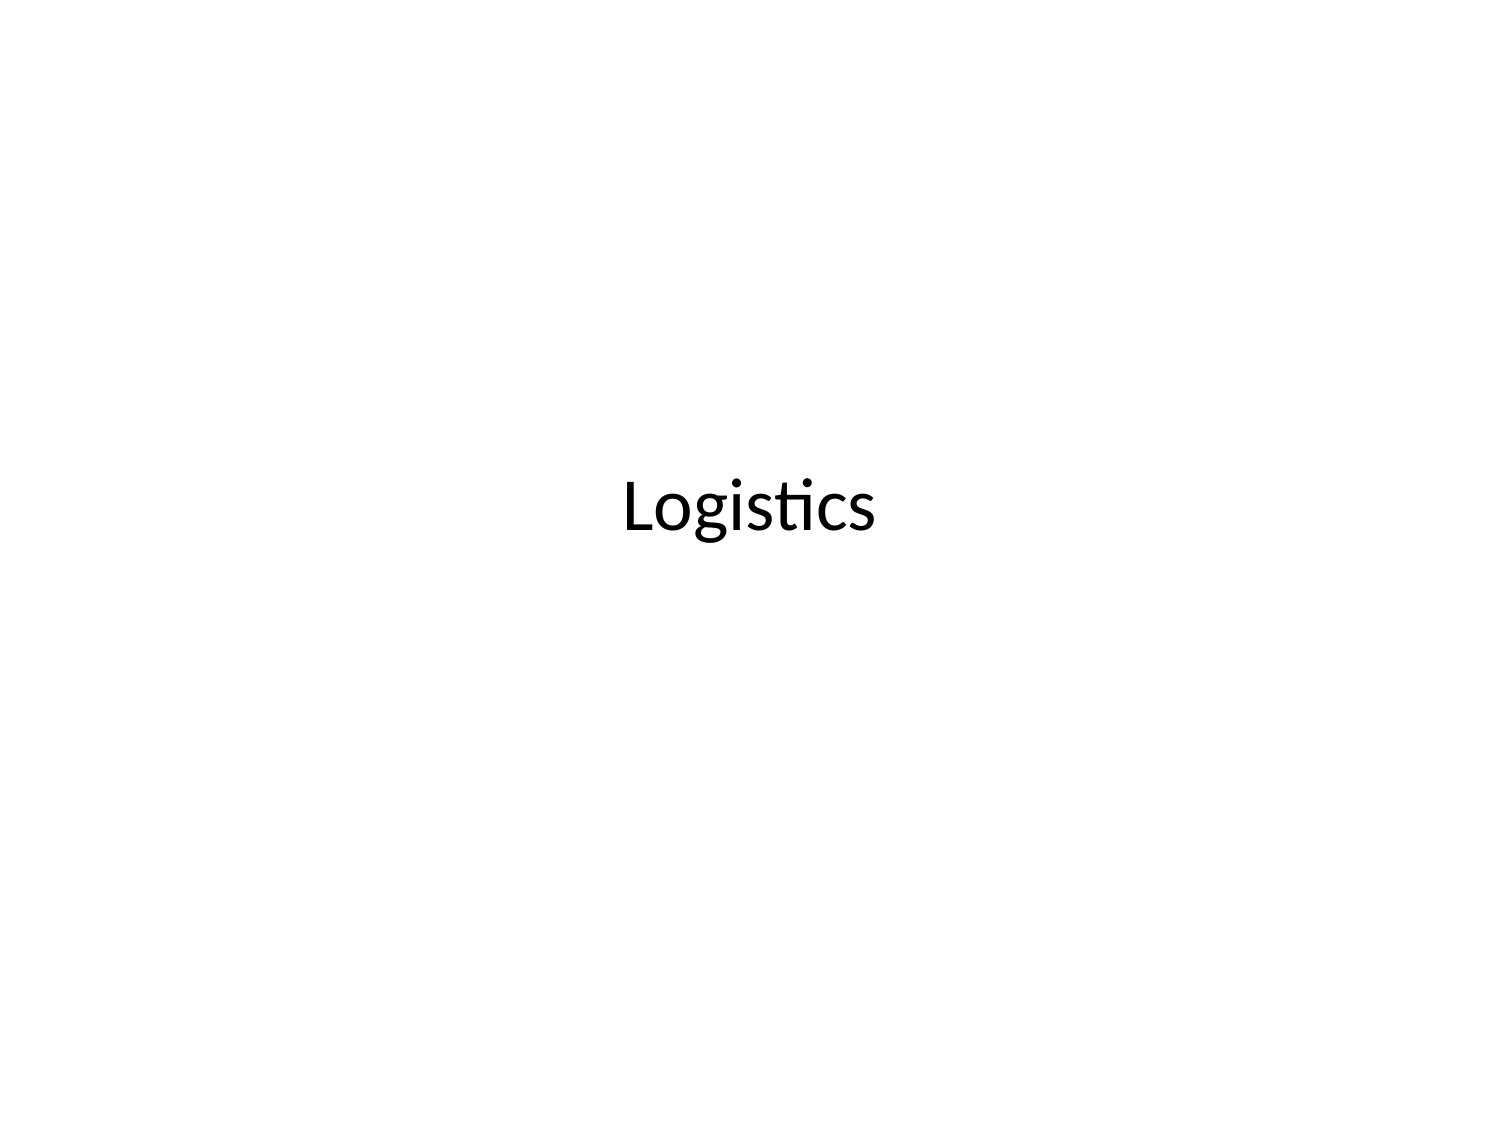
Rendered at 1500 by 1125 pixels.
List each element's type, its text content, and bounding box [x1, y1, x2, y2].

text_box Logistics [0, 448, 1500, 554]
